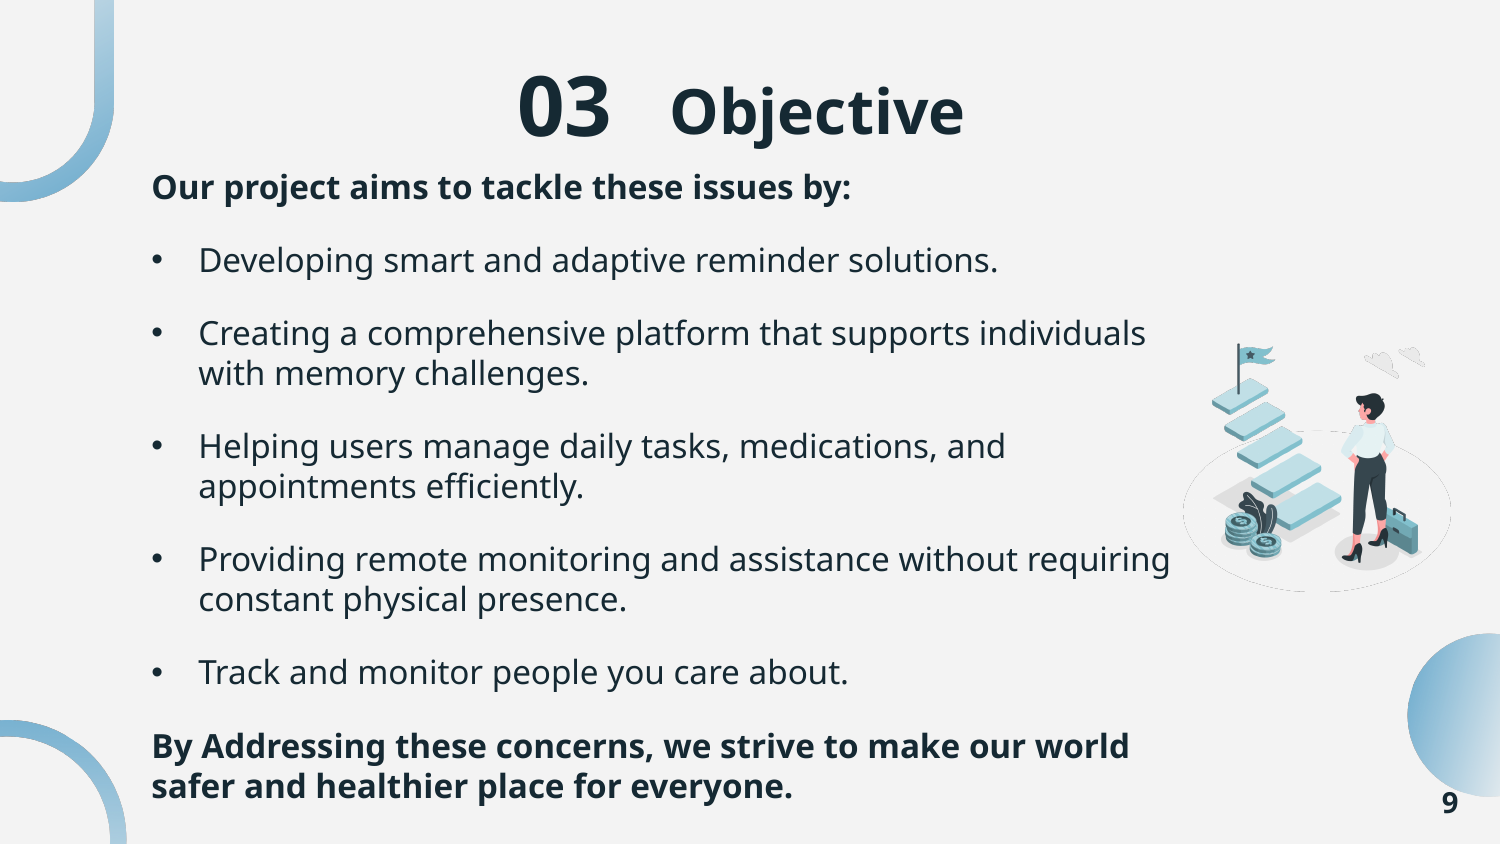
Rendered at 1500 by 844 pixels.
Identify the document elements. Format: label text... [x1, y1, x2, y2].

text_box Our project aims to tackle these issues by: Developing smart and adaptive reminder solutions. Creating a comprehensive platform that supports individuals with memory challenges. Helping users manage daily tasks, medications, and appointments efficiently. Providing remote monitoring and assistance without requiring constant physical presence. Track and monitor people you care about. By Addressing these concerns, we strive to make our world safer and healthier place for everyone. [136, 150, 1202, 725]
picture [0, 693, 171, 844]
text_box 03 [487, 36, 642, 171]
picture [1183, 342, 1451, 593]
text_box 9 [1342, 711, 1500, 844]
picture [1406, 616, 1500, 711]
title Objective [642, 56, 1020, 150]
picture [0, 0, 114, 202]
